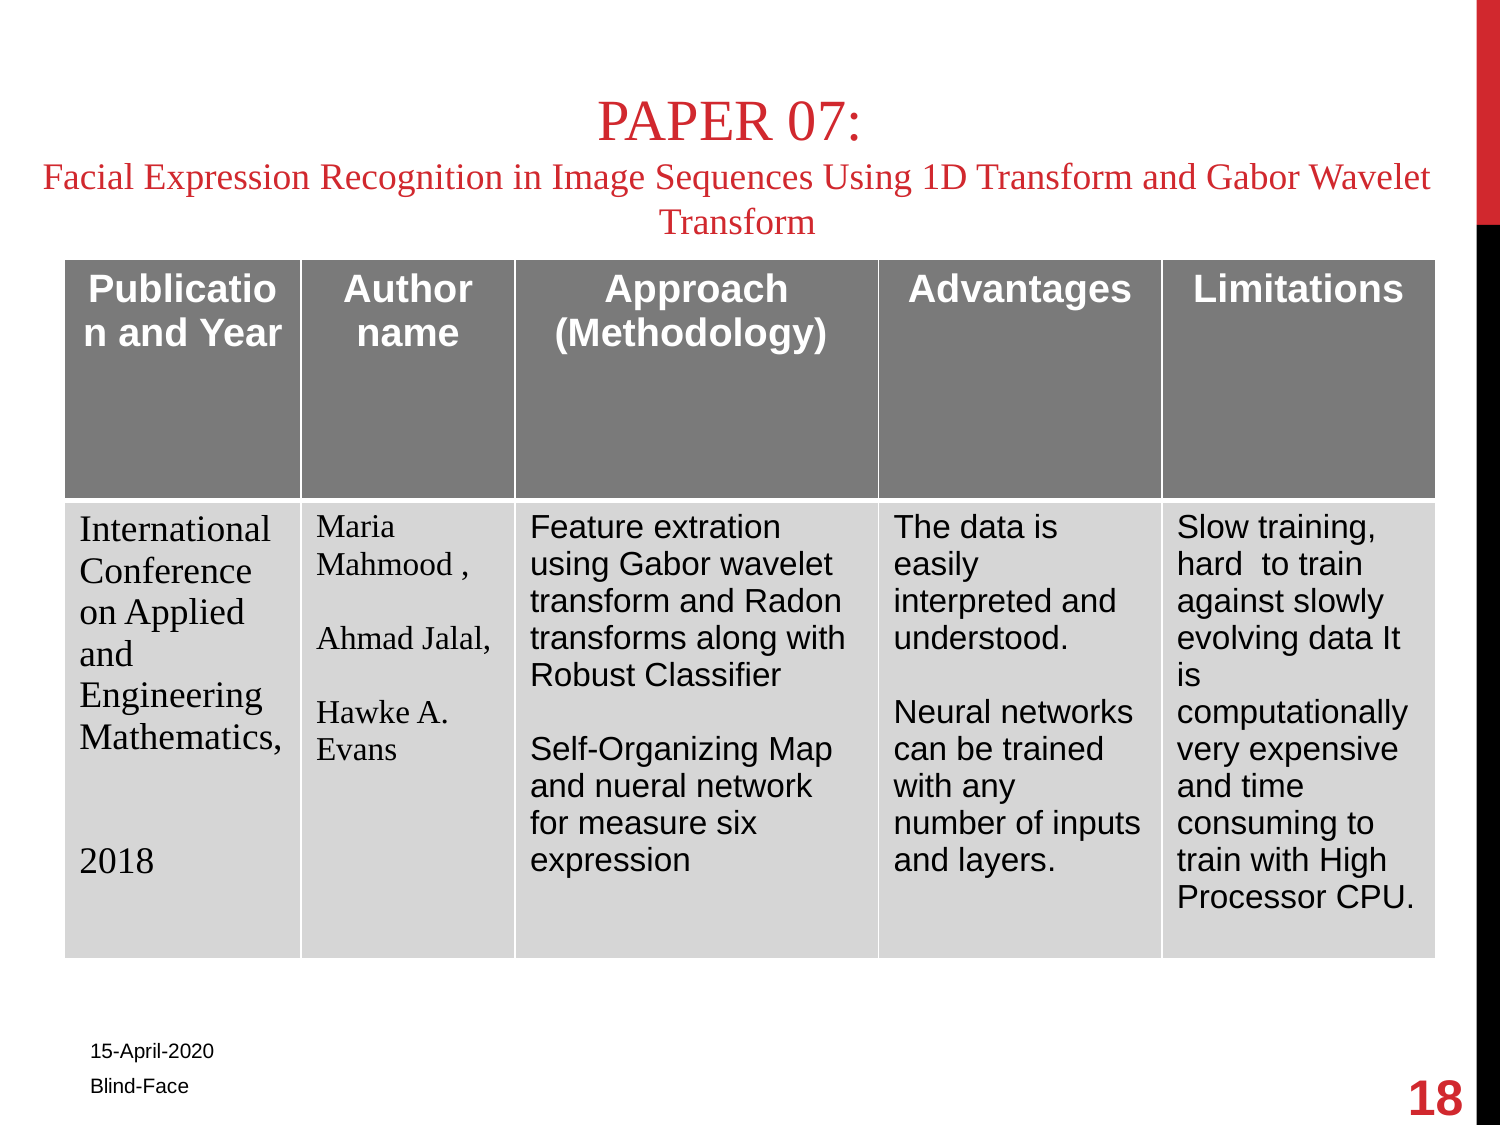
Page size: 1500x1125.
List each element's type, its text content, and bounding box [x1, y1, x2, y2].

table_header Limitations [1163, 260, 1435, 498]
table_cell Maria Mahmood , Ahmad Jalal, Hawke A. Evans [302, 503, 514, 958]
table_cell International Conference on Applied and Engineering Mathematics, 2018 [65, 503, 300, 958]
table_header Approach (Methodology) [516, 260, 878, 498]
footer Blind-Face [75, 1065, 638, 1112]
table_cell Feature extration using Gabor wavelet transform and Radon transforms along with Robust Classifier Self-Organizing Map and nueral network for measure six expression [516, 503, 878, 958]
slide_number 15-April-2020 [75, 1012, 638, 1063]
table_header Advantages [879, 260, 1161, 498]
table_cell Slow training, hard to train against slowly evolving data It is computationally very expensive and time consuming to train with High Processor CPU. [1163, 503, 1435, 958]
title PAPER 07: Facial Expression Recognition in Image Sequences Using 1D Transform and Gabor Wavelet Transform [12, 25, 1463, 250]
table_header Publication and Year [65, 260, 300, 498]
table_header Author name [302, 260, 514, 498]
table_cell The data is easily interpreted and understood. Neural networks can be trained with any number of inputs and layers. [879, 503, 1161, 958]
slide_number 18 [1392, 987, 1481, 1125]
